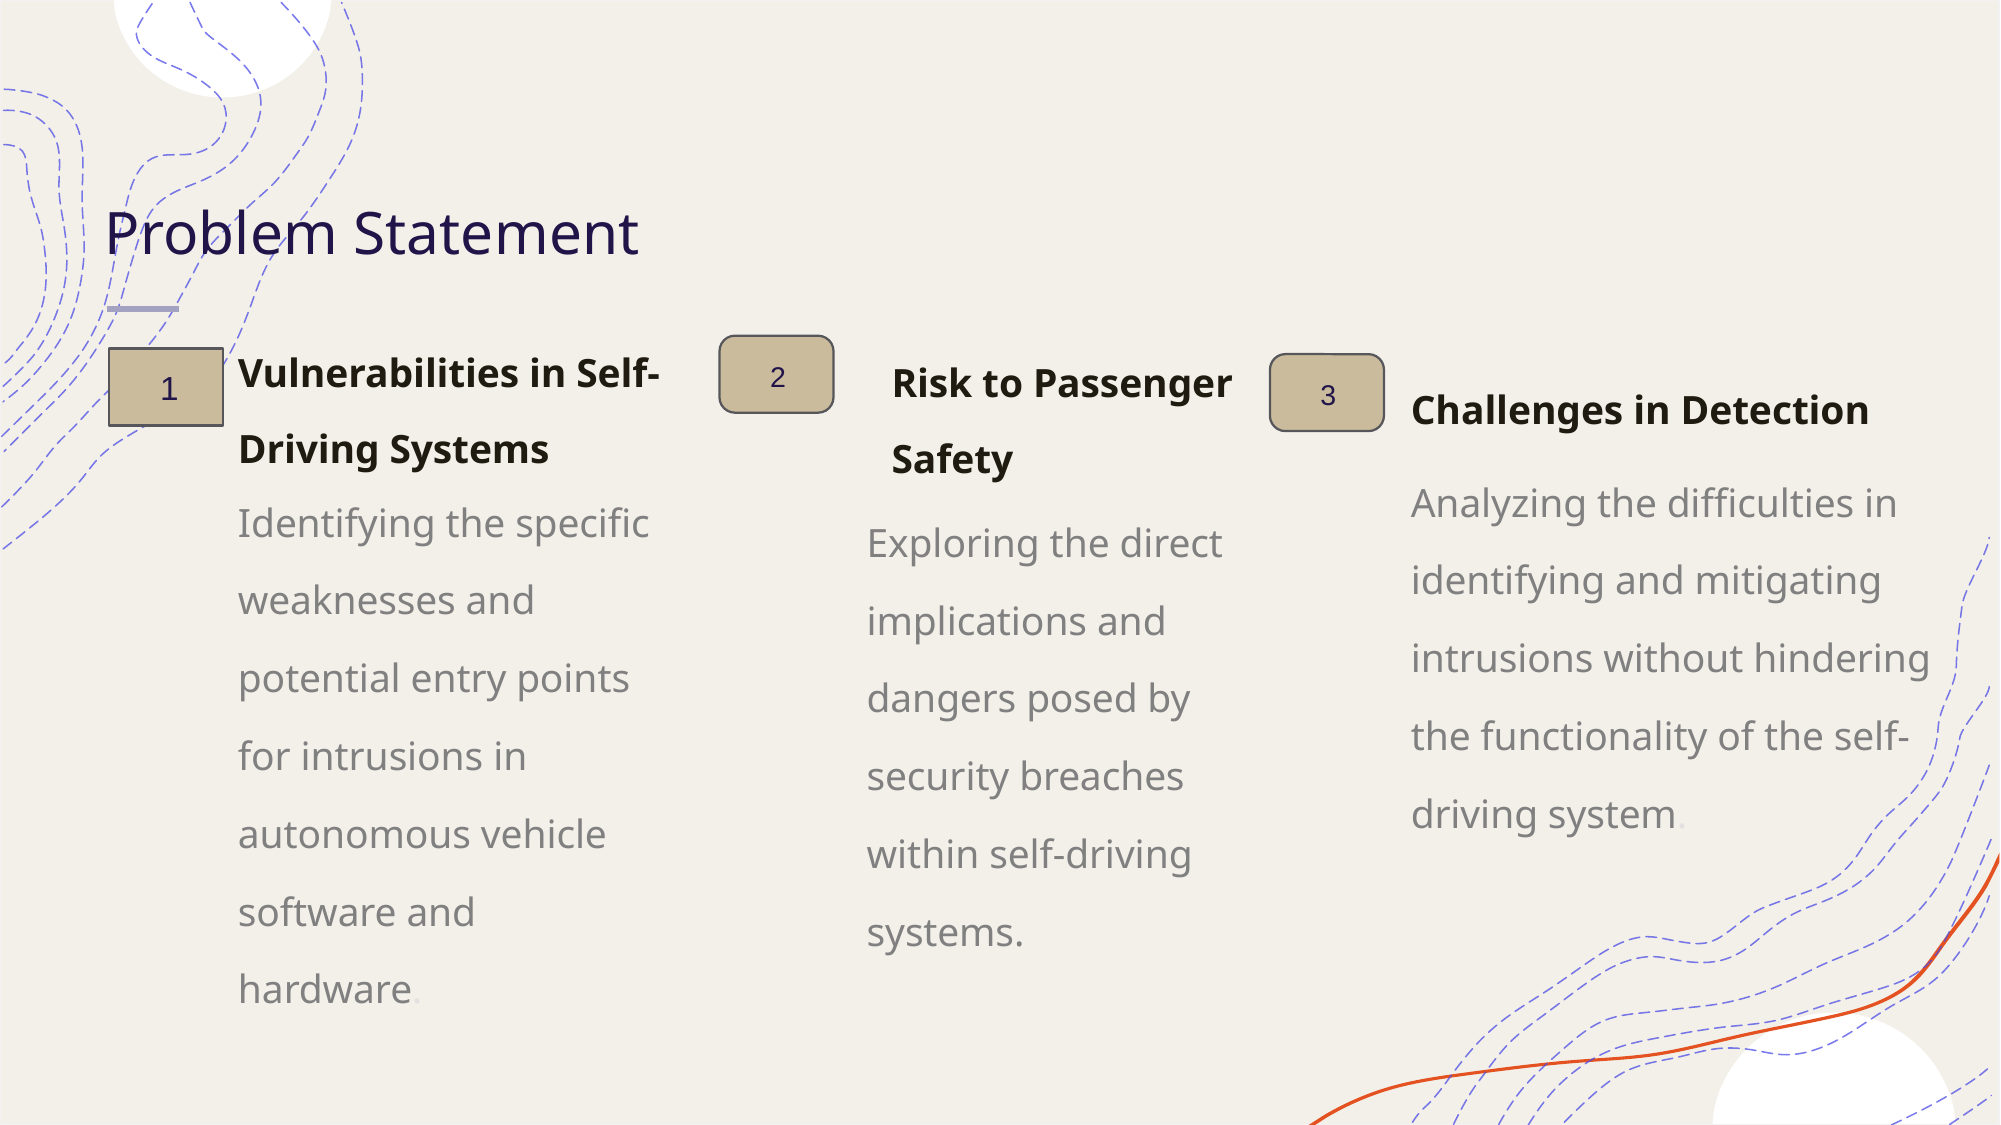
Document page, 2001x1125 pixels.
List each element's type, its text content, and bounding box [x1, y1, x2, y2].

text_box Risk to Passenger Safety [876, 321, 1353, 489]
text_box 3 [1269, 354, 1384, 432]
text_box Analyzing the difficulties in identifying and mitigating intrusions without hindering the functionality of the self-driving system. [1396, 439, 1947, 844]
text_box Challenges in Detection [1396, 348, 1947, 439]
text_box 2 [719, 335, 834, 413]
text_box Vulnerabilities in Self-Driving Systems [223, 311, 699, 479]
text_box Identifying the specific weaknesses and potential entry points for intrusions in autonomous vehicle software and hardware. [223, 459, 668, 1019]
title Problem Statement [84, 121, 699, 287]
text_box Exploring the direct implications and dangers posed by security breaches within self-driving systems. [851, 479, 1283, 962]
list 1 [109, 348, 223, 426]
